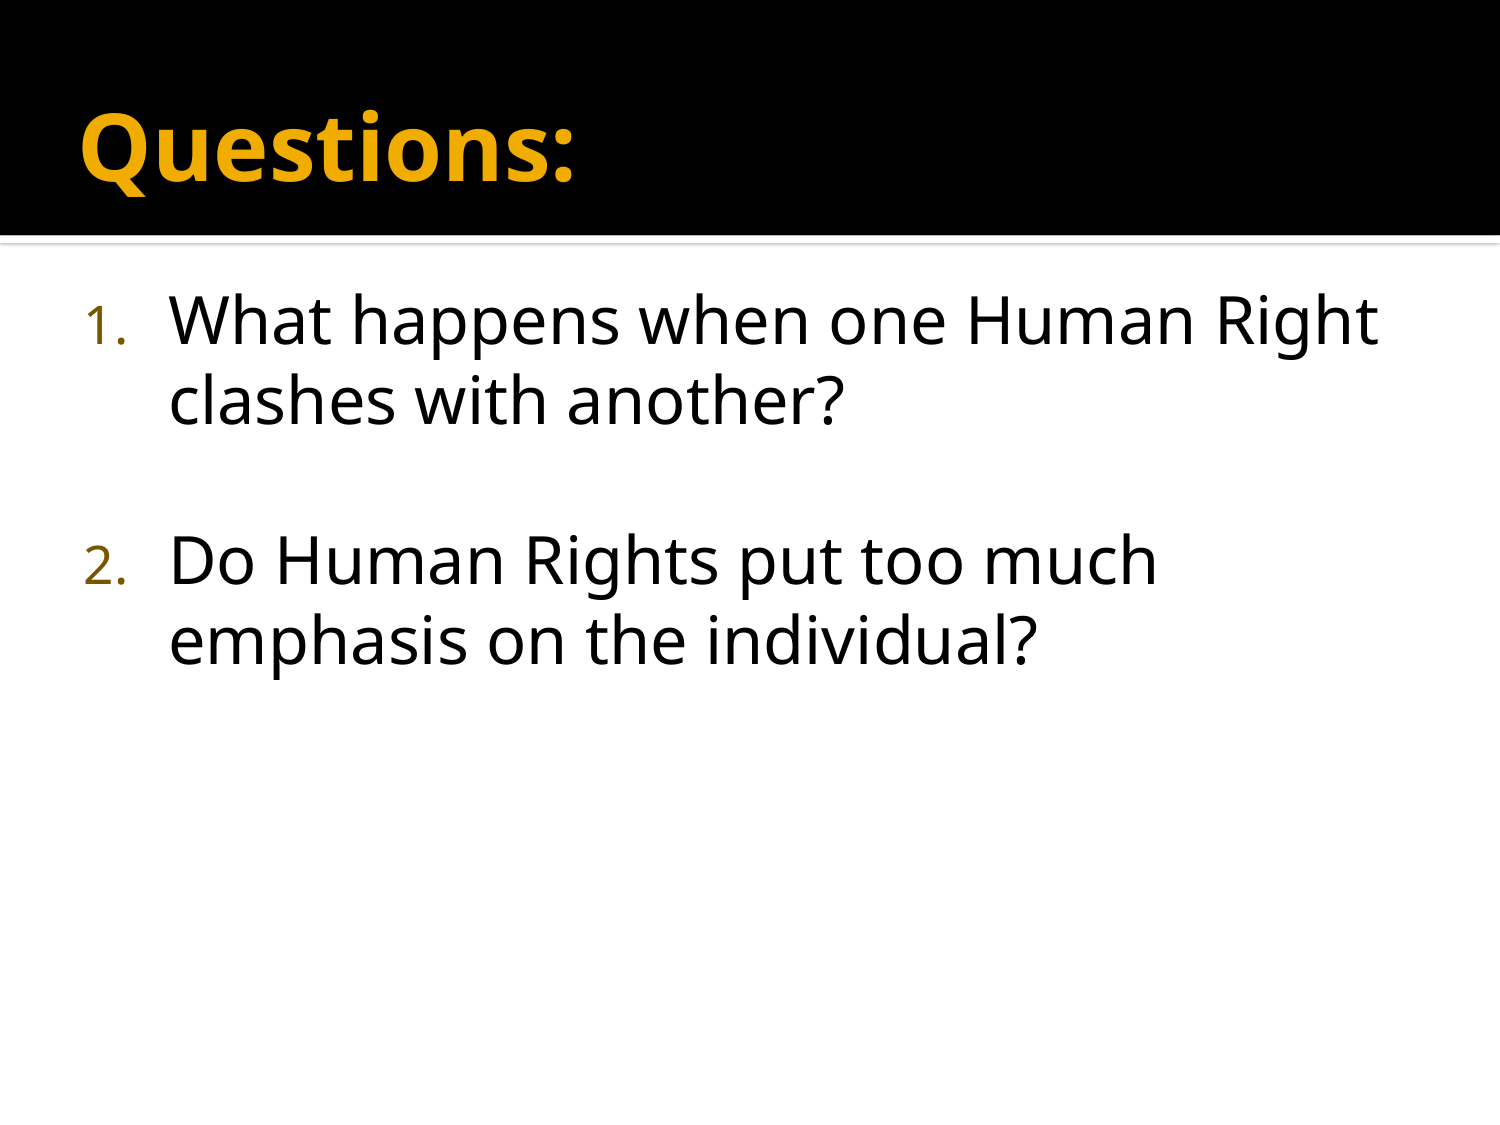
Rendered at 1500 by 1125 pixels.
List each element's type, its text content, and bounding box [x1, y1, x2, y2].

title Questions: [62, 50, 1413, 238]
list What happens when one Human Right clashes with another? Do Human Rights put too much emphasis on the individual? [75, 262, 1425, 1088]
